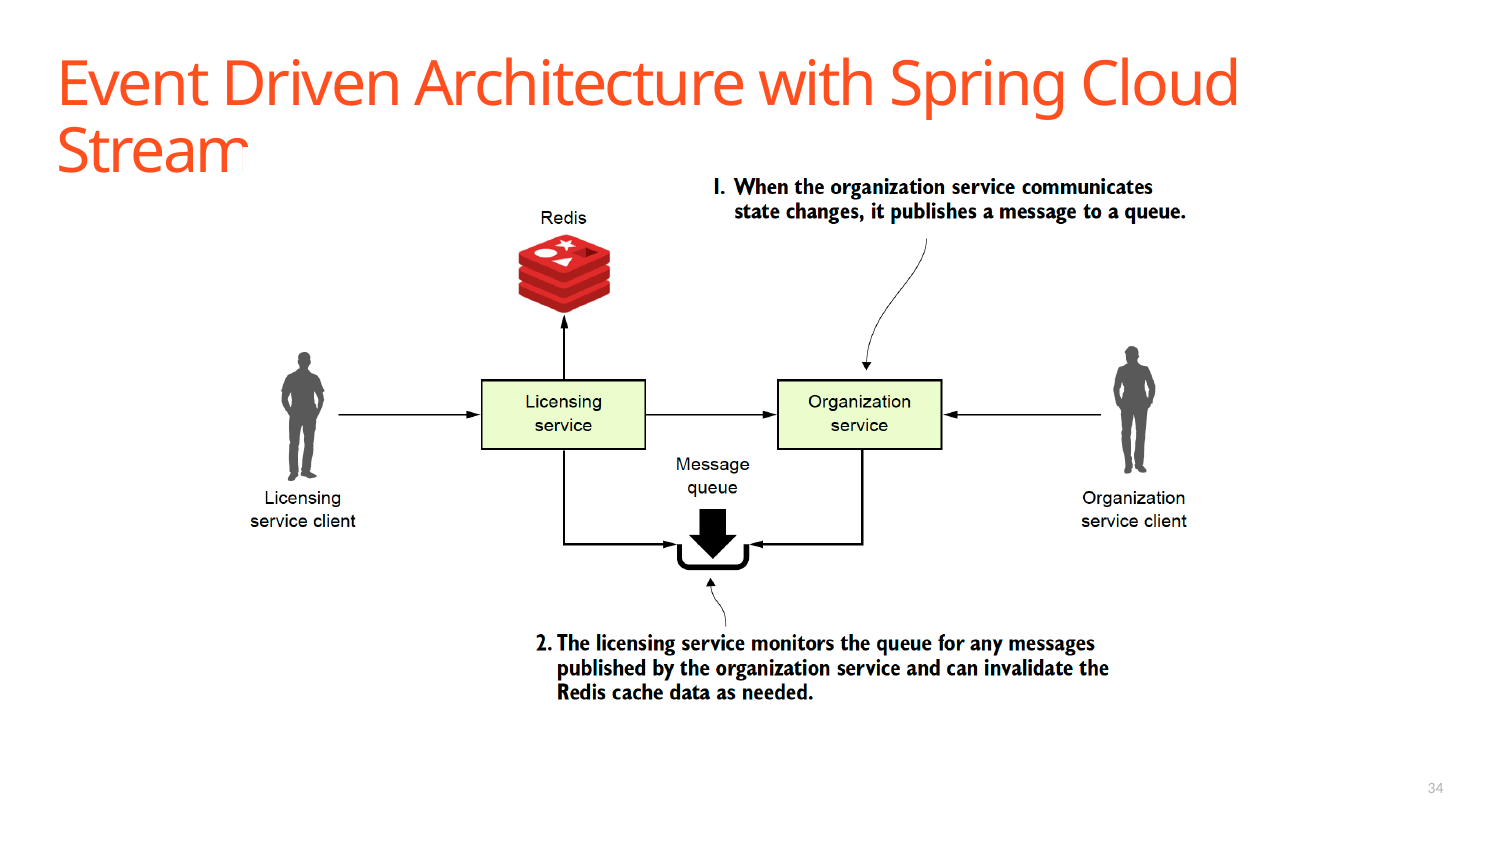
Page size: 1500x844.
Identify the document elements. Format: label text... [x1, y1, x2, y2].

picture [243, 147, 1204, 716]
slide_number 34 [1130, 764, 1444, 810]
title Event Driven Architecture with Spring Cloud Stream [56, 51, 1444, 148]
